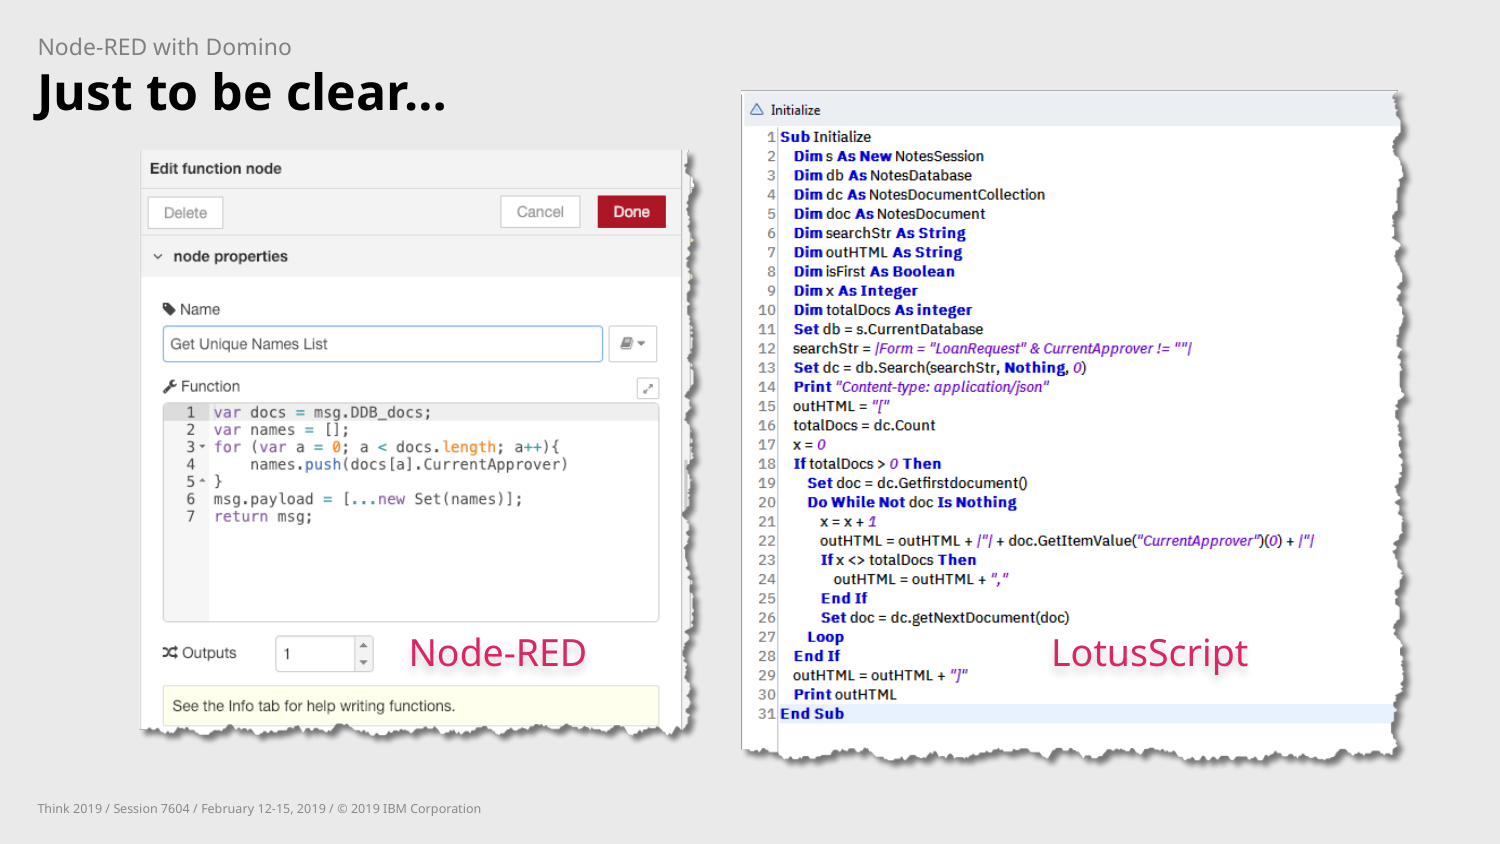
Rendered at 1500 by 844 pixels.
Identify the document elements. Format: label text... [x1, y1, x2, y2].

picture [741, 89, 1416, 772]
picture [138, 150, 706, 747]
title Just to be clear… [37, 83, 640, 173]
list Node-RED with Domino [37, 33, 713, 83]
footer Think 2019 / Session 7604 / February 12-15, 2019 / © 2019 IBM Corporation [37, 797, 1088, 820]
